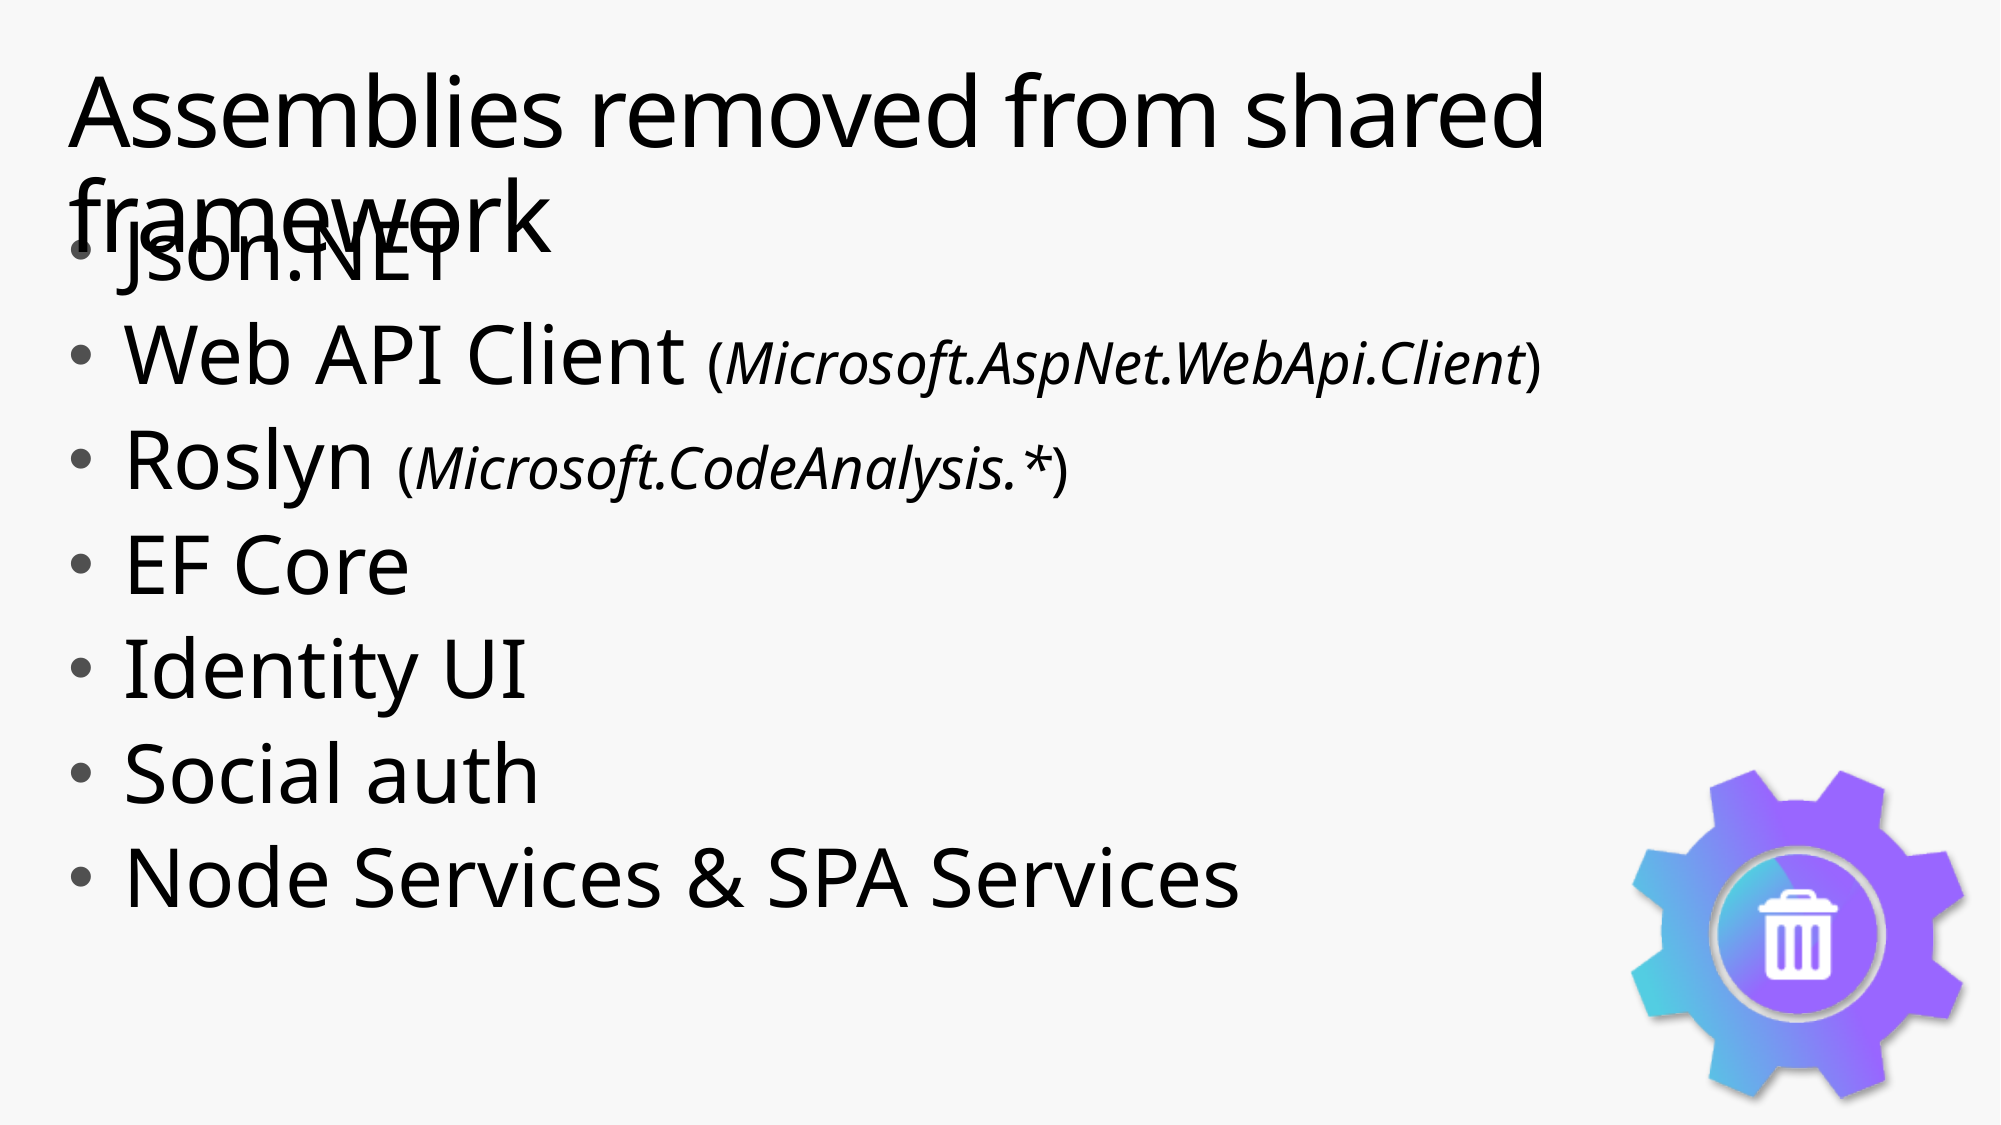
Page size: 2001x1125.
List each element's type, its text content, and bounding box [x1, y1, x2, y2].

picture [1630, 769, 1966, 1099]
title Assemblies removed from shared framework [44, 47, 1957, 196]
list Json.NET Web API Client (Microsoft.AspNet.WebApi.Client) Roslyn (Microsoft.CodeAnalysis.*) EF Core Identity UI Social auth Node Services & SPA Services [44, 196, 1956, 968]
